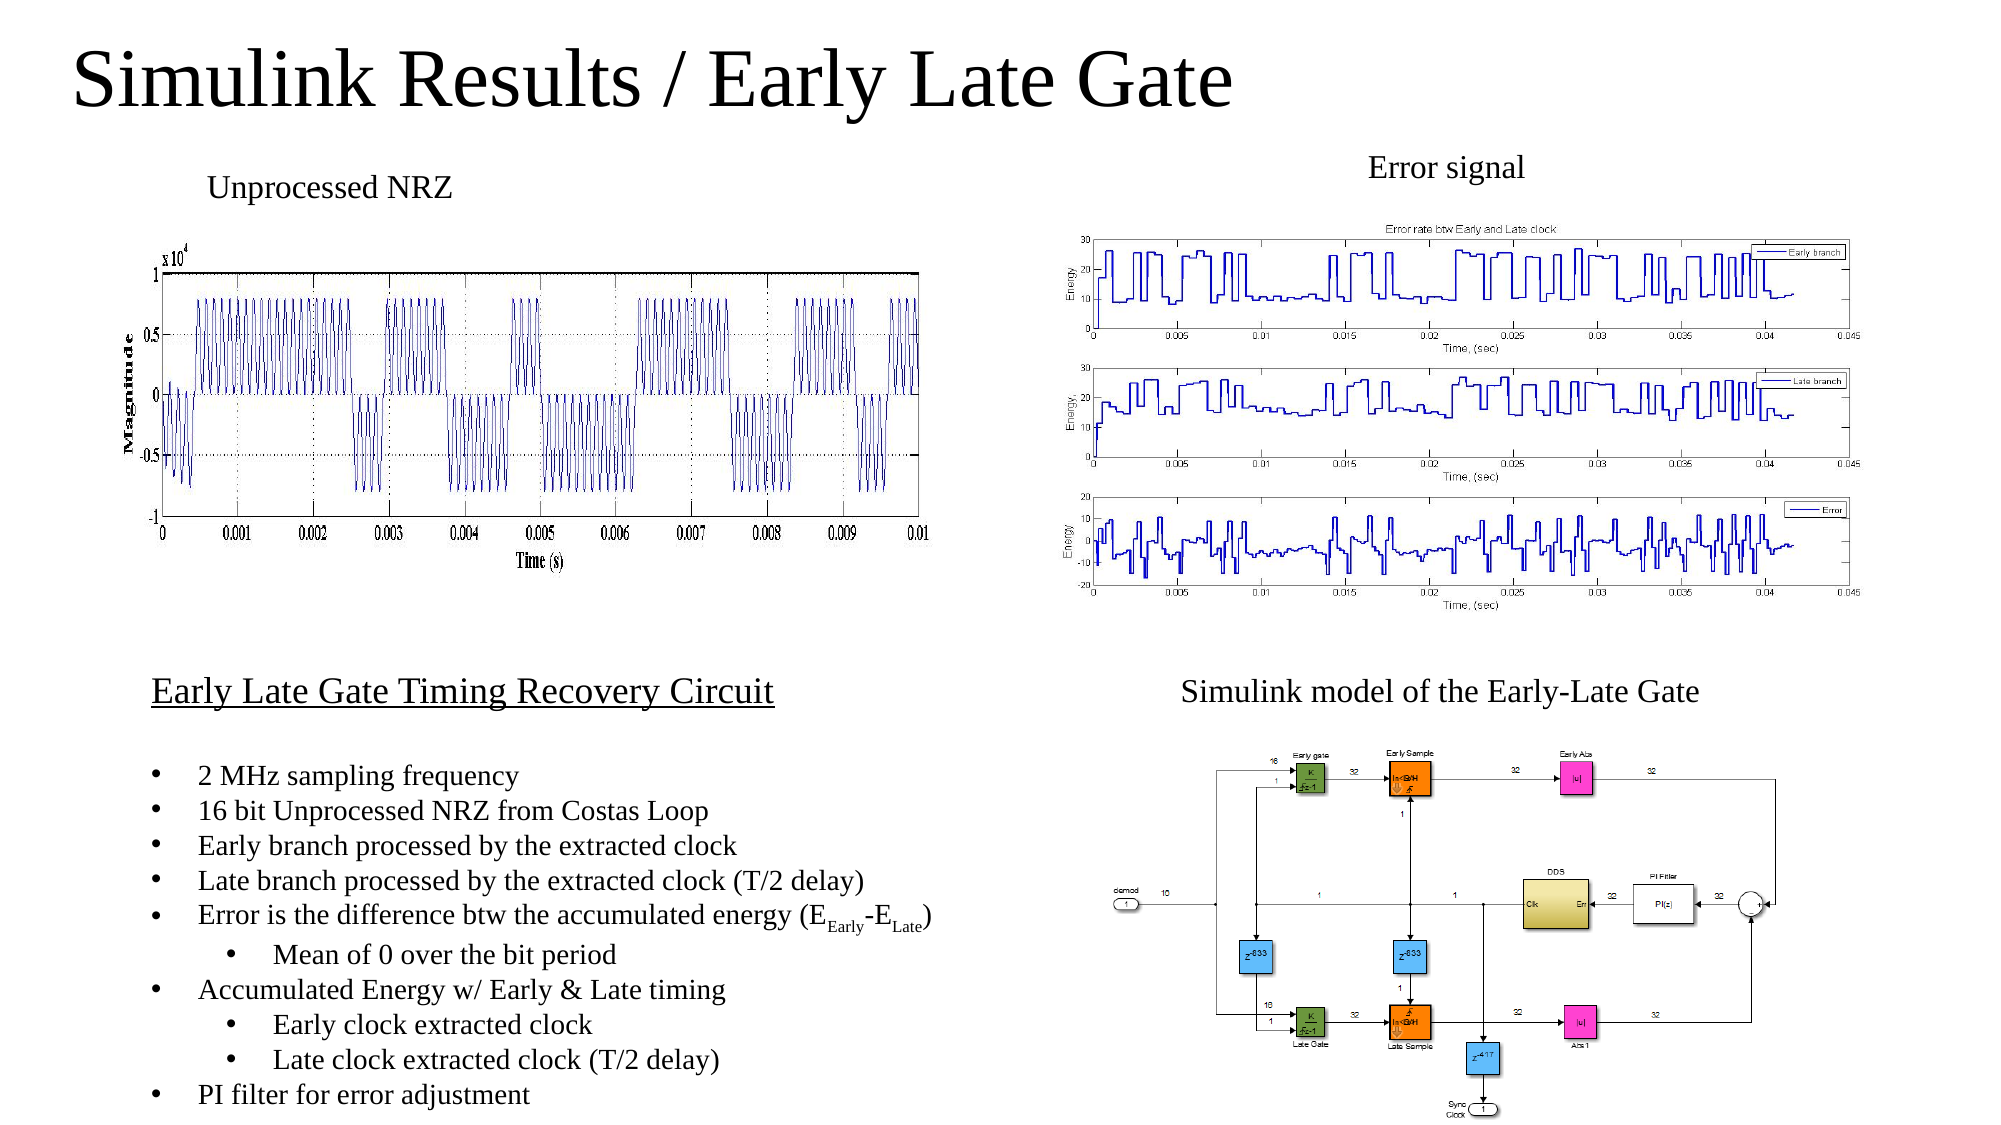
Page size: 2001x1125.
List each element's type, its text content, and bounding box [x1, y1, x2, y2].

picture [1104, 742, 1787, 1125]
text_box Early Late Gate Timing Recovery Circuit 2 MHz sampling frequency 16 bit Unprocessed NRZ from Costas Loop Early branch processed by the extracted clock Late branch processed by the extracted clock (T/2 delay) Error is the difference btw the accumulated energy (EEarly-ELate) Mean of 0 over the bit period Accumulated Energy w/ Early & Late timing Early clock extracted clock Late clock extracted clock (T/2 delay) PI filter for error adjustment [136, 658, 967, 1125]
text_box Simulink model of the Early-Late Gate [1165, 662, 1907, 717]
text_box Error signal [1353, 137, 1589, 193]
picture [35, 207, 1942, 617]
text_box Simulink Results / Early Late Gate [56, 16, 1965, 131]
text_box Unprocessed NRZ [192, 157, 933, 213]
